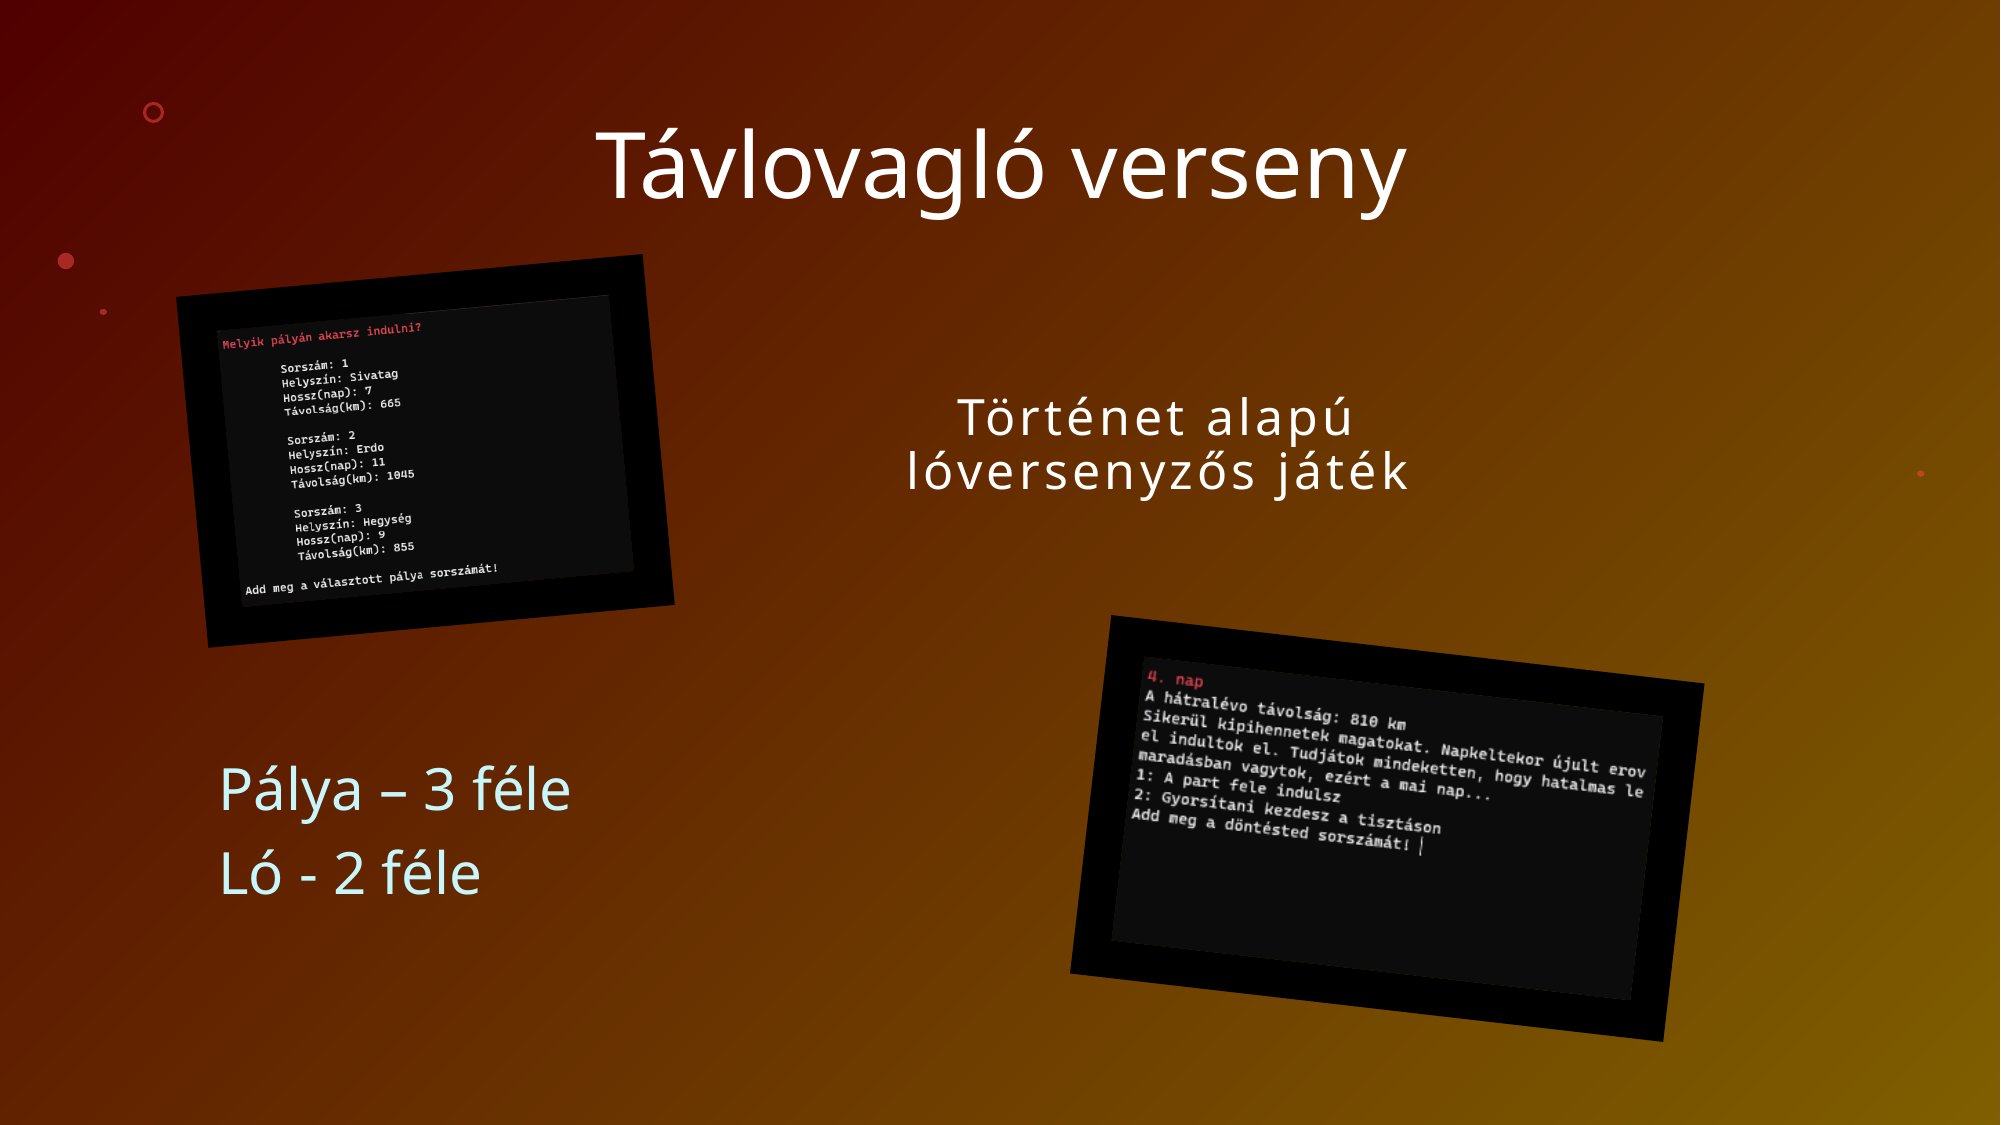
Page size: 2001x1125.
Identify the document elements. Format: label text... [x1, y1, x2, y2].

picture [217, 295, 633, 606]
list Pálya – 3 féle Ló - 2 féle [203, 753, 846, 970]
picture [1112, 657, 1662, 1000]
title Távlovagló verseny [139, 59, 1865, 278]
text_box Történet alapú lóversenyzős játék [821, 384, 1495, 563]
